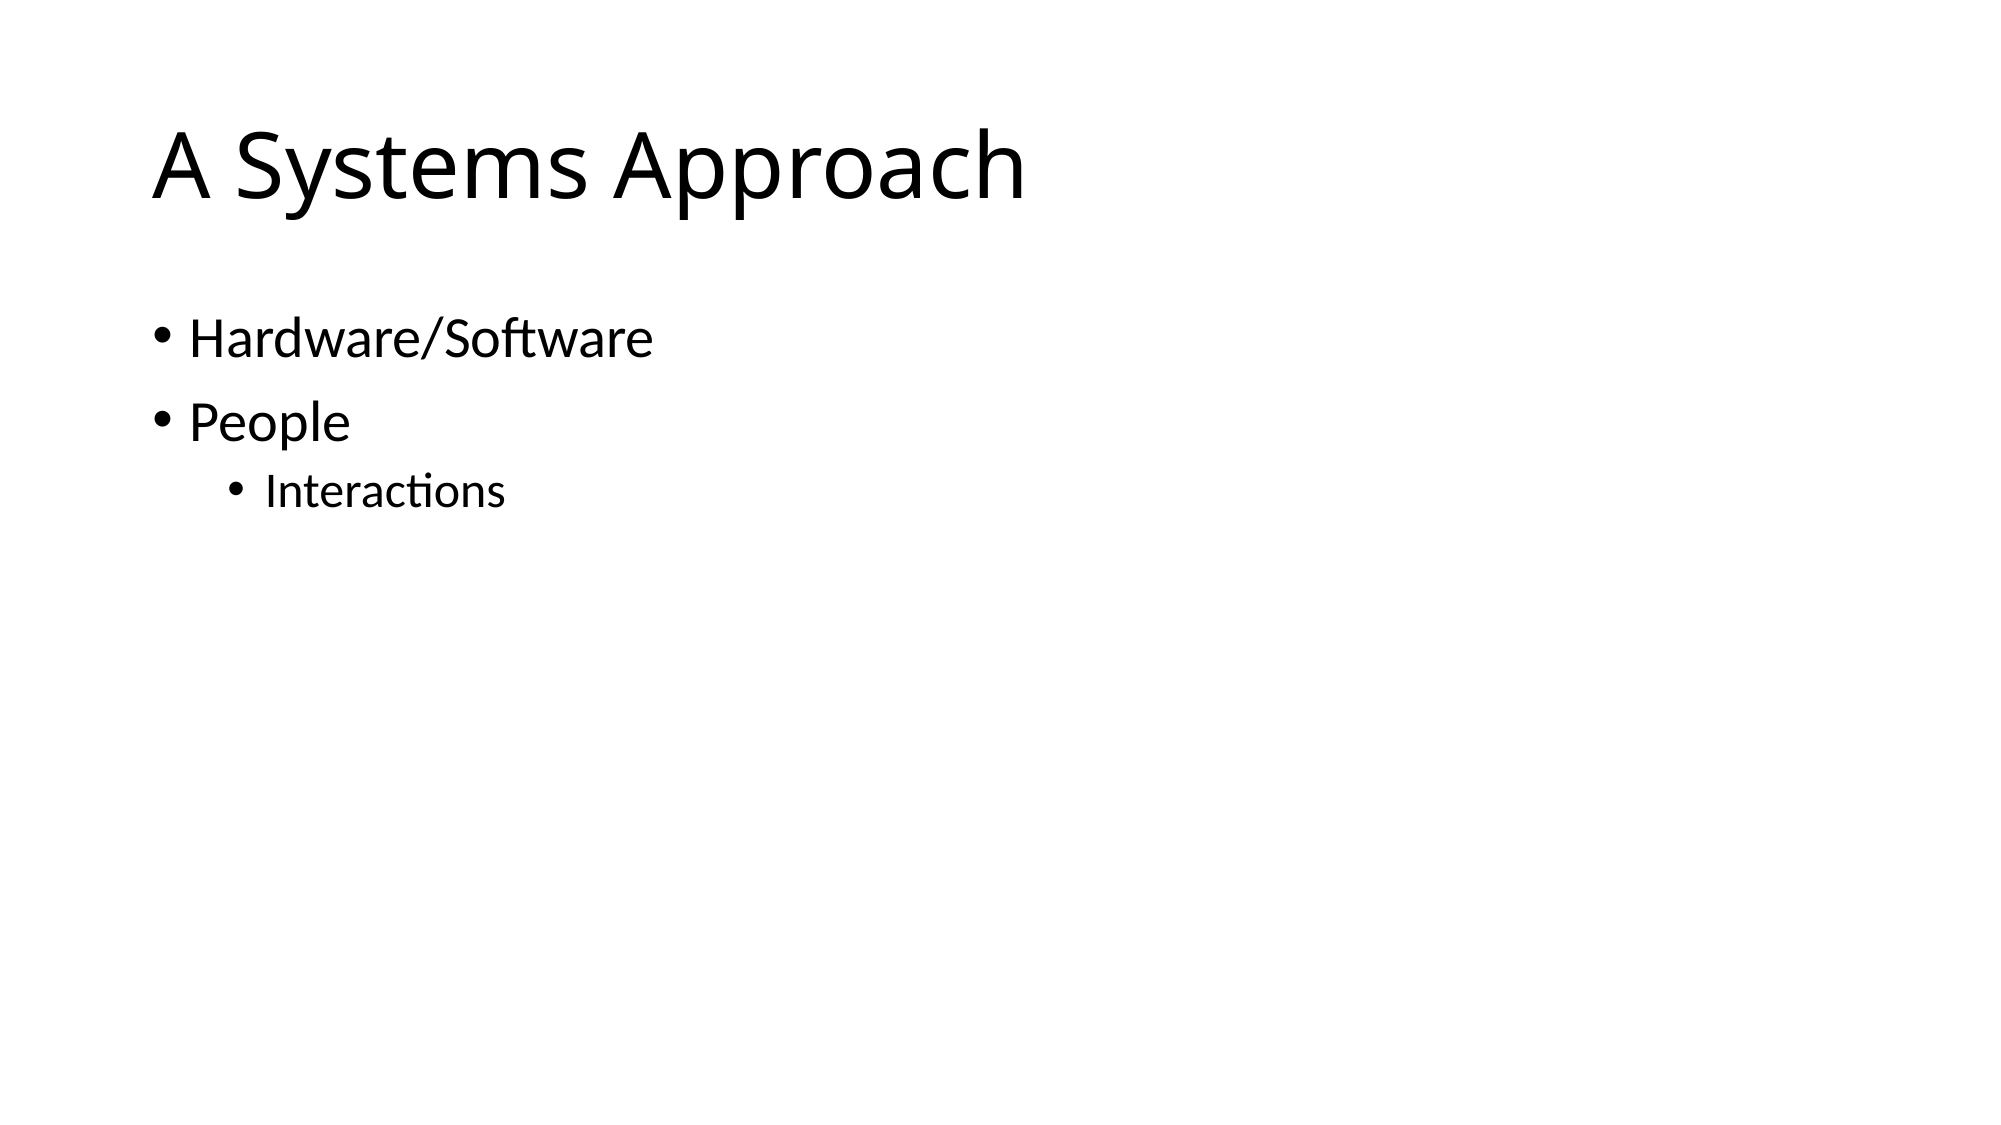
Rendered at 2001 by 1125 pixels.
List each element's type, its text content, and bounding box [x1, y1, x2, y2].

title A Systems Approach [137, 59, 1863, 278]
list Hardware/Software People Interactions [137, 299, 1863, 1014]
